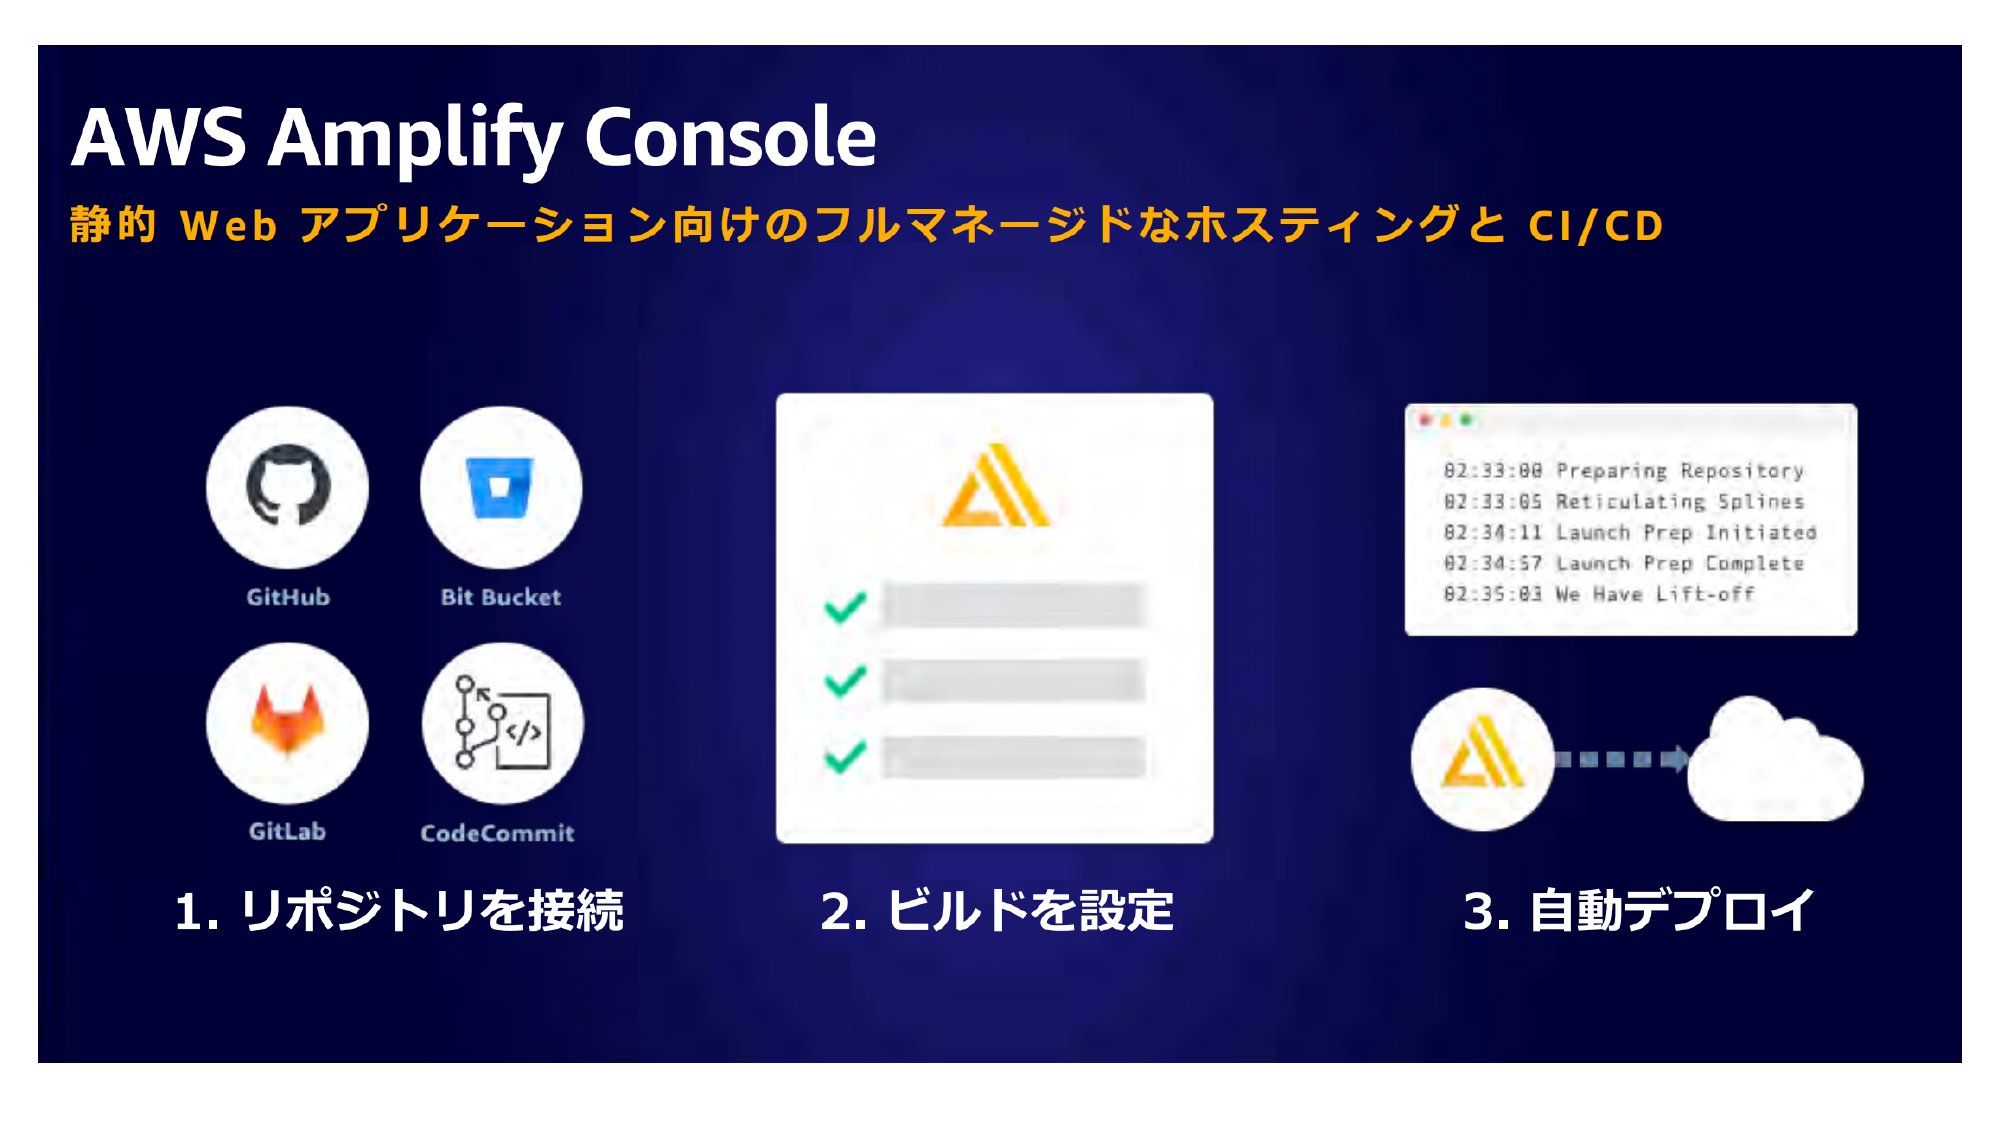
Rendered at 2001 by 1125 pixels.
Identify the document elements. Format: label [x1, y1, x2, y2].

list [38, 45, 1962, 1064]
